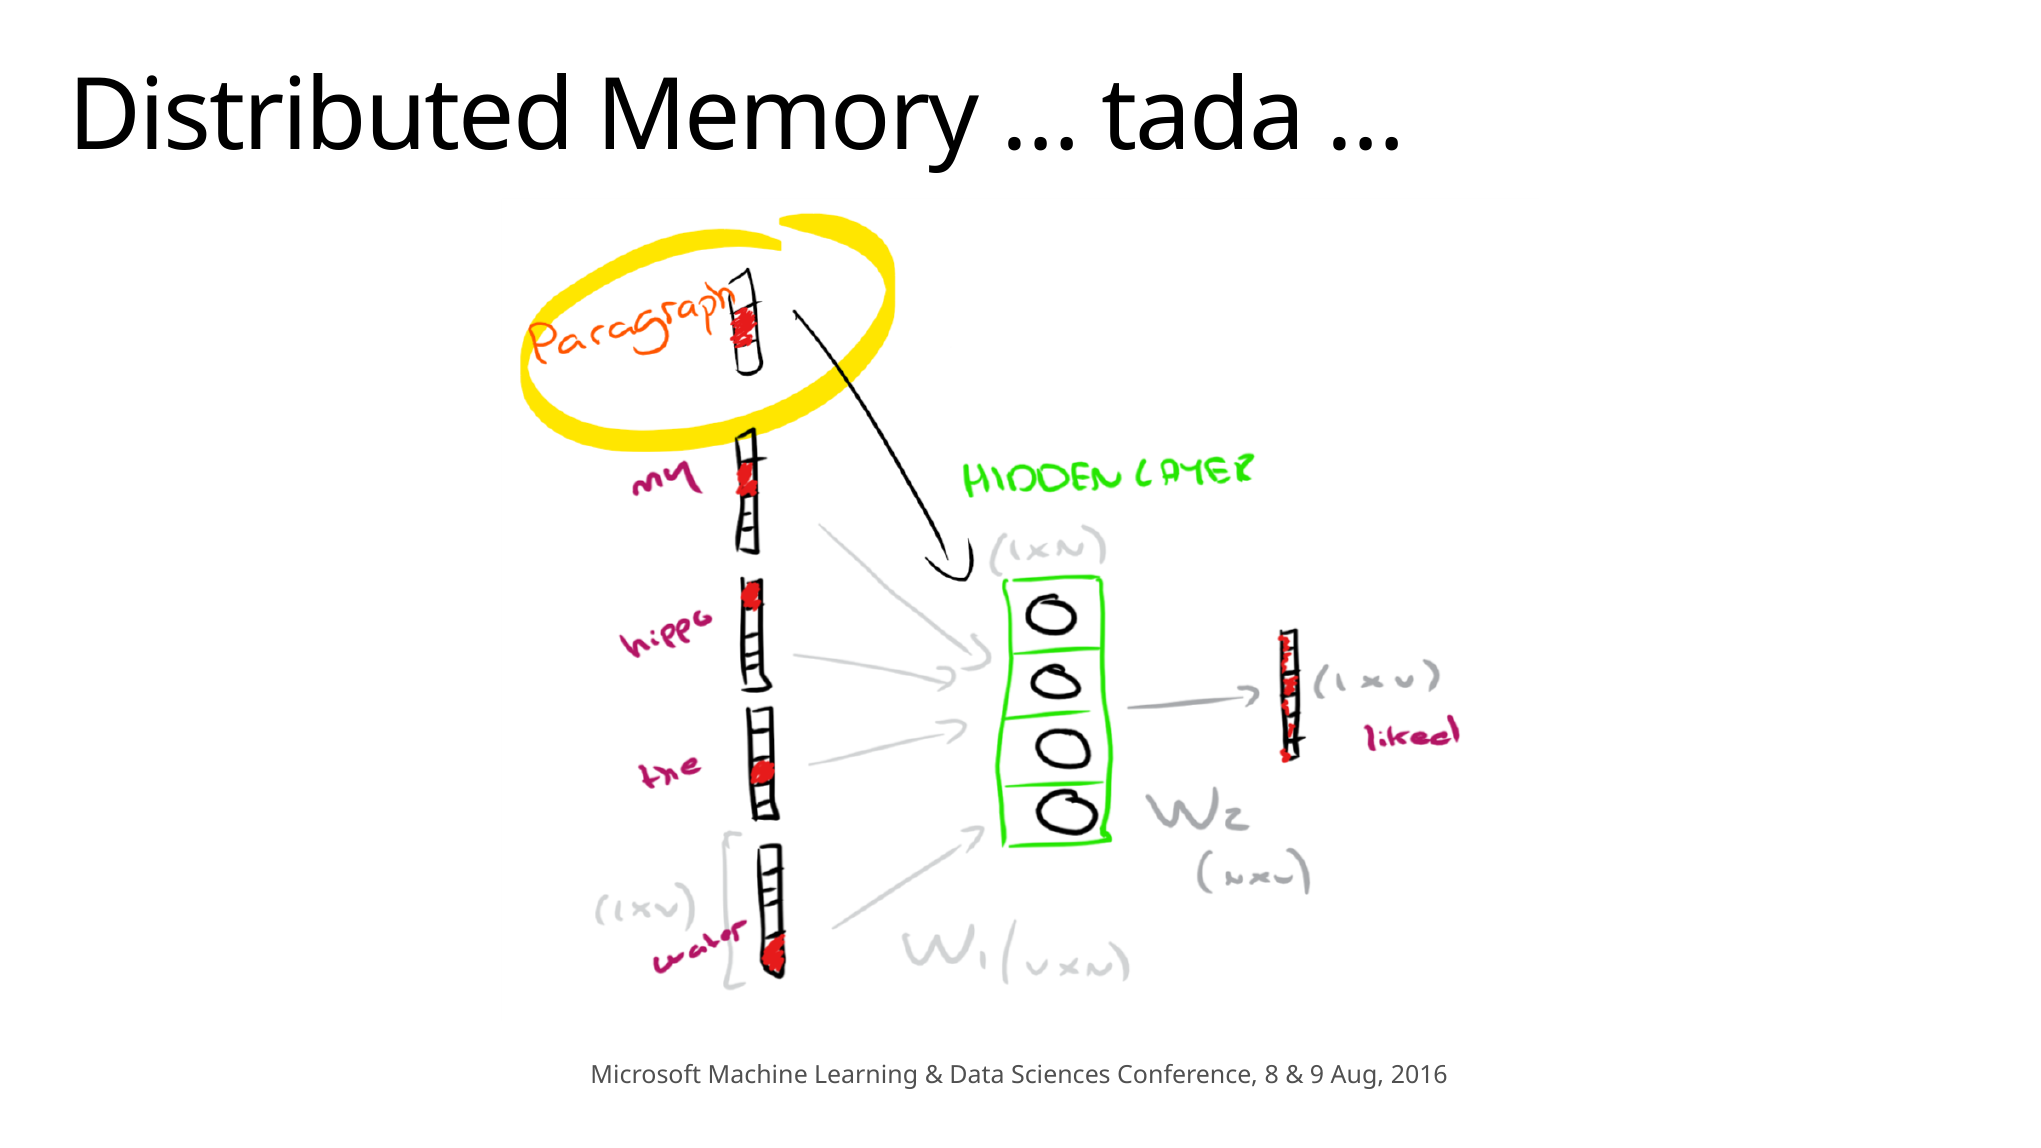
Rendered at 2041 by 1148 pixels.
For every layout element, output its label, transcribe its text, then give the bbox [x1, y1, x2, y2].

title Distributed Memory … tada … [45, 48, 1996, 199]
picture [501, 198, 1540, 1025]
